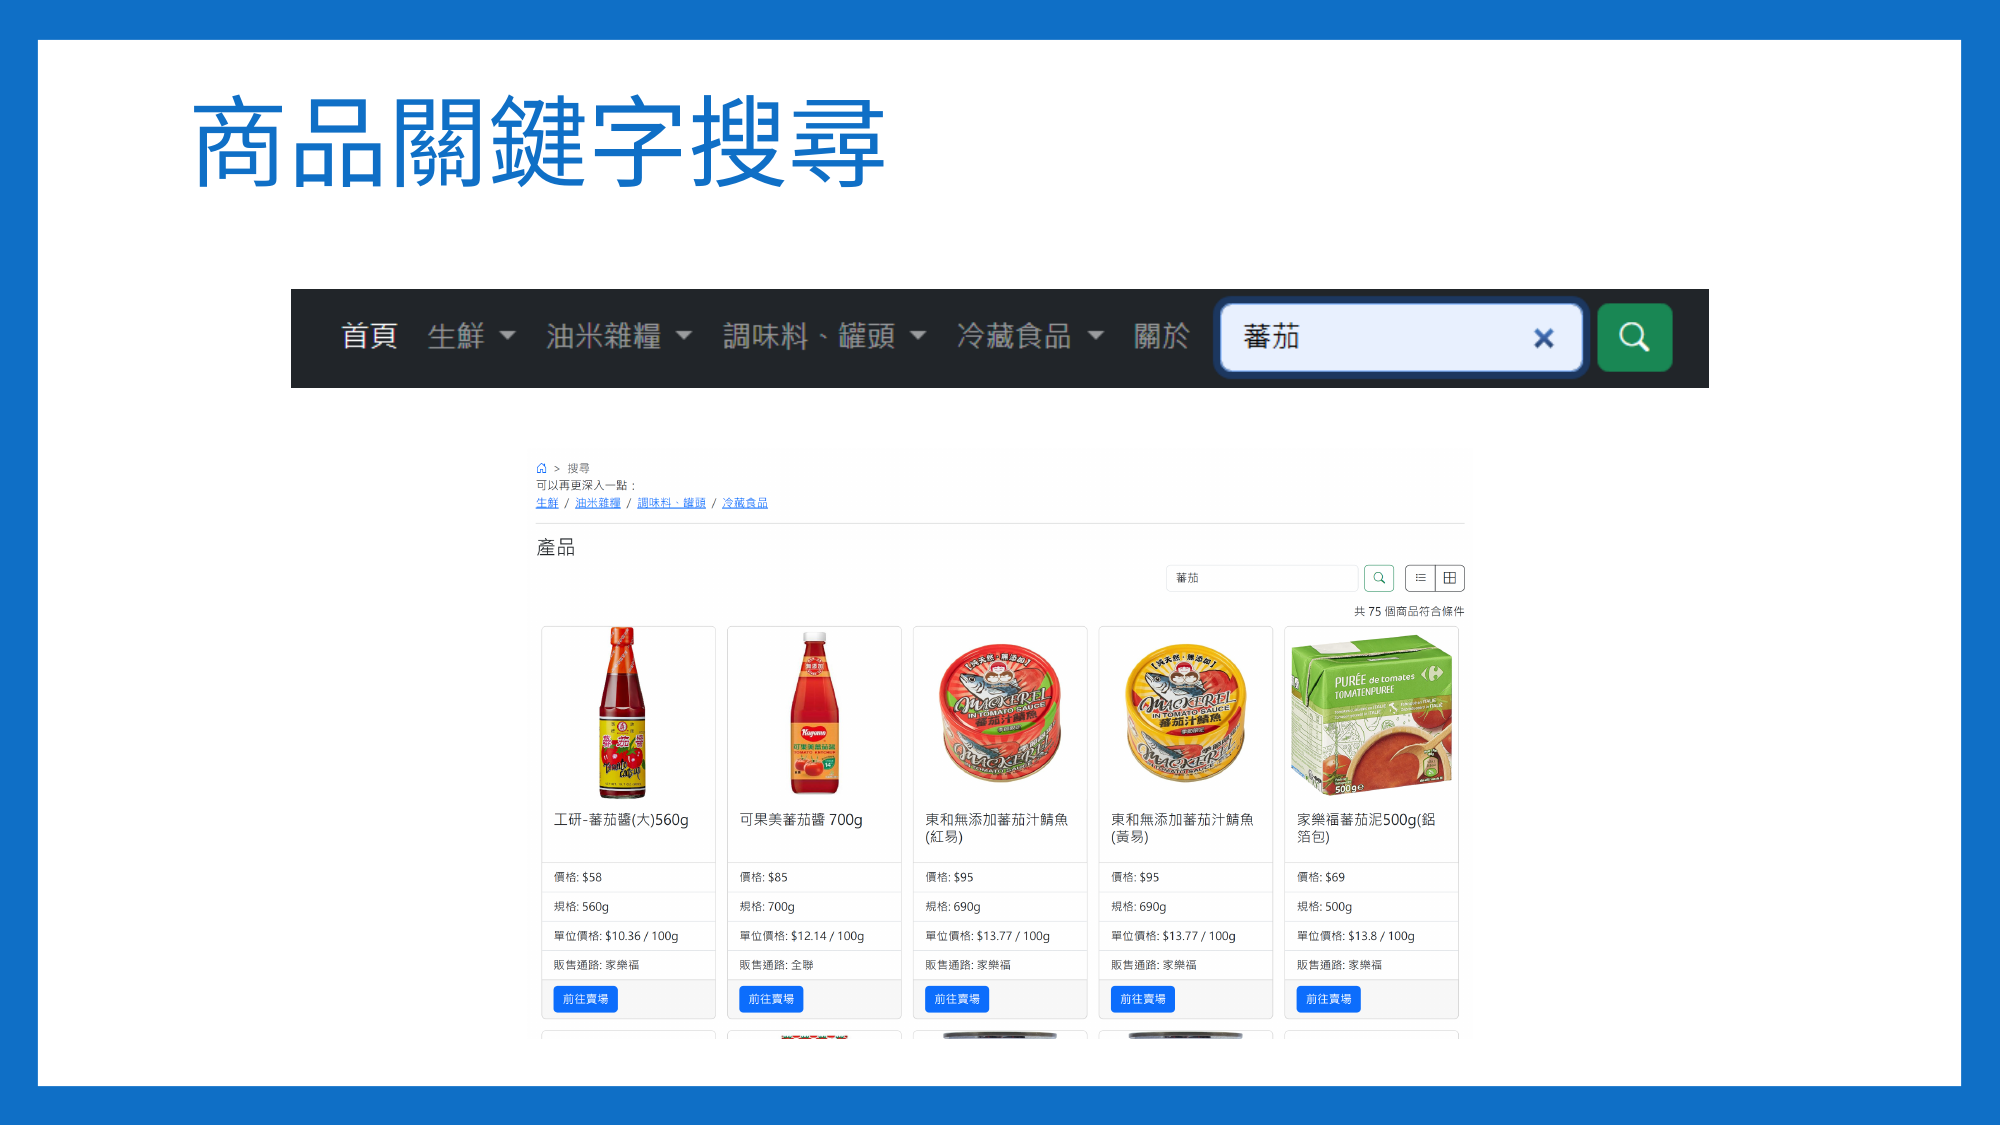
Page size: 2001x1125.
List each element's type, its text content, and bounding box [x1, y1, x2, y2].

title 商品關鍵字搜尋 [173, 59, 1827, 237]
picture [290, 288, 1709, 388]
picture [527, 448, 1473, 1040]
